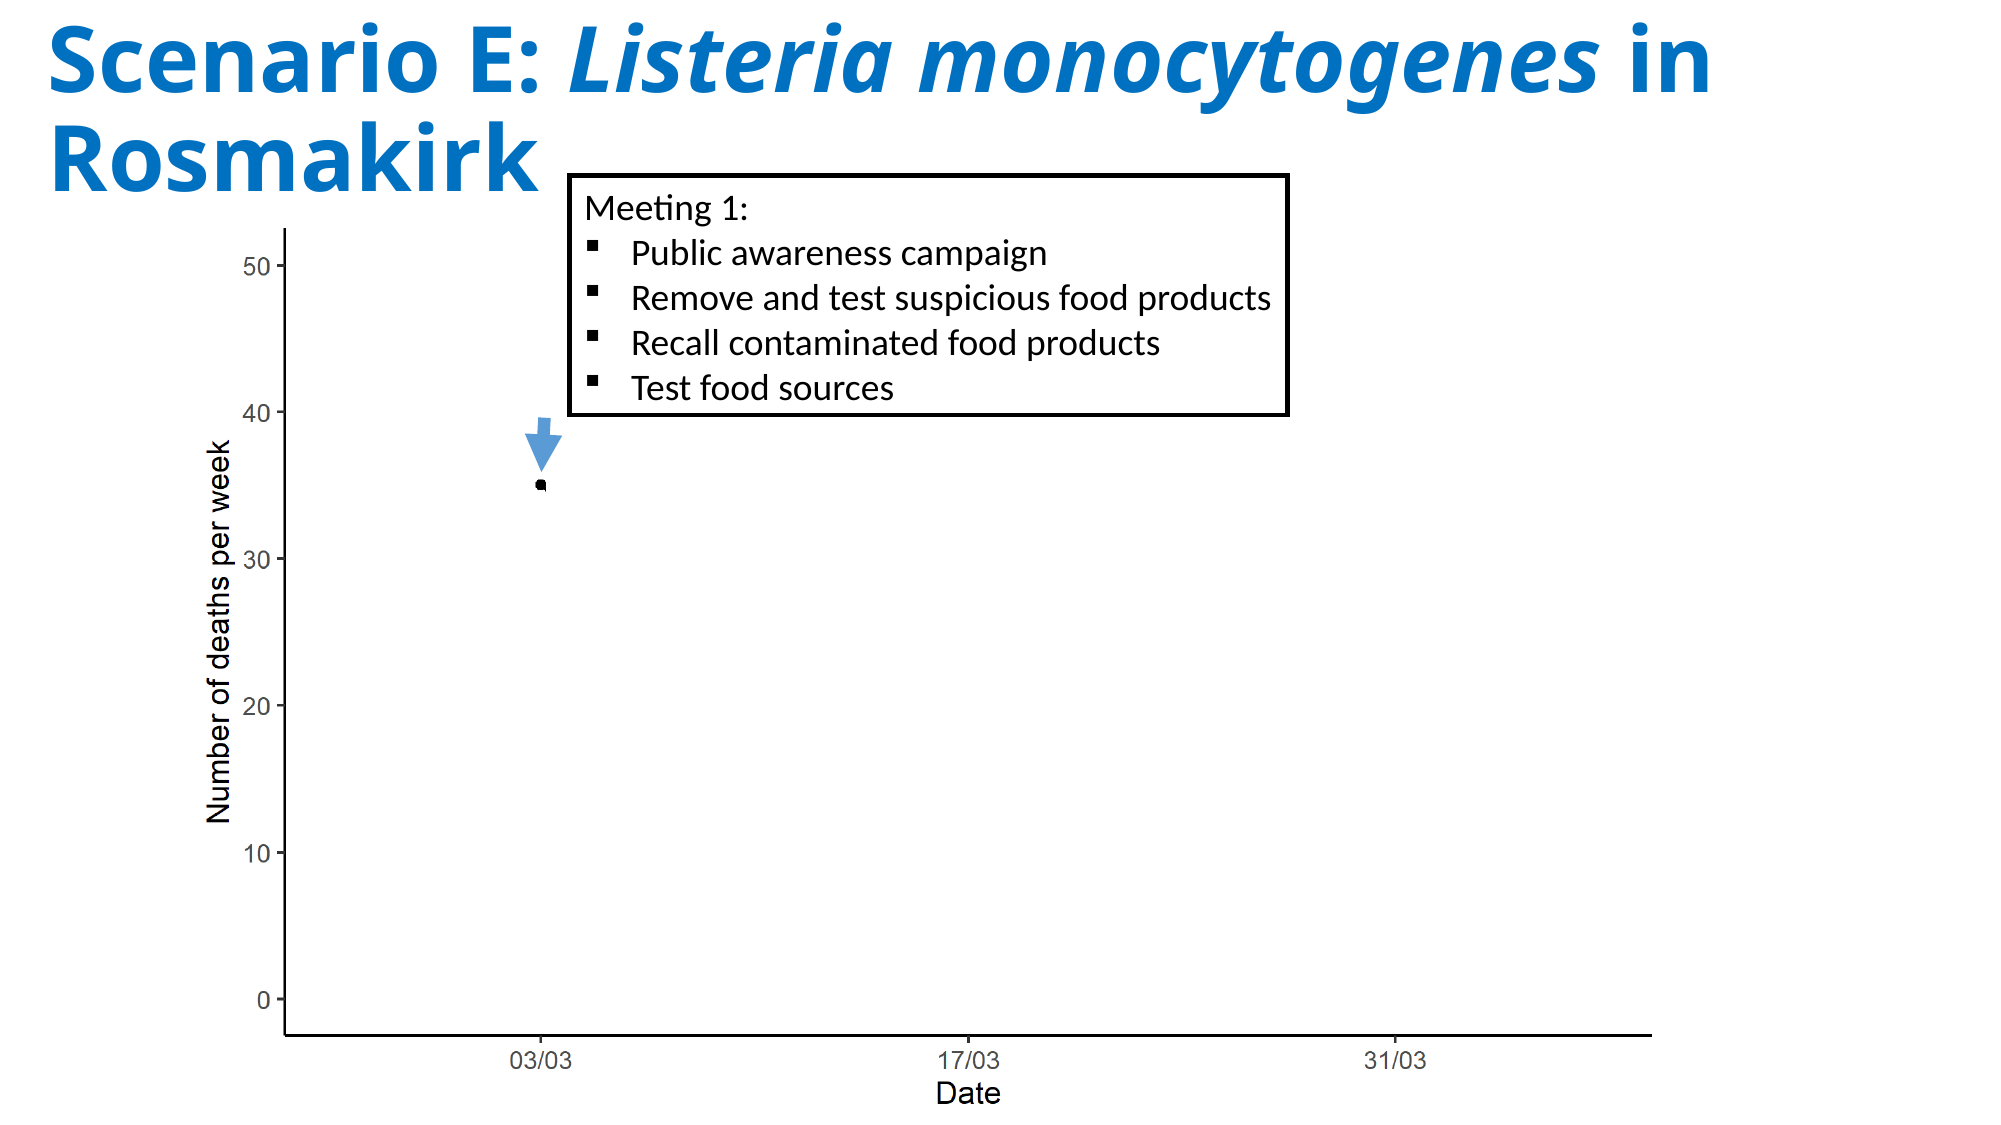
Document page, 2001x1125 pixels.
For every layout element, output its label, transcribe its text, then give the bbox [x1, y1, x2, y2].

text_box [541, 417, 545, 472]
picture [190, 213, 1667, 1125]
text_box Meeting 1: Public awareness campaign Remove and test suspicious food products Recall contaminated food products Test food sources [568, 174, 1288, 213]
title Scenario E: Listeria monocytogenes in Rosmakirk [32, 4, 1947, 222]
